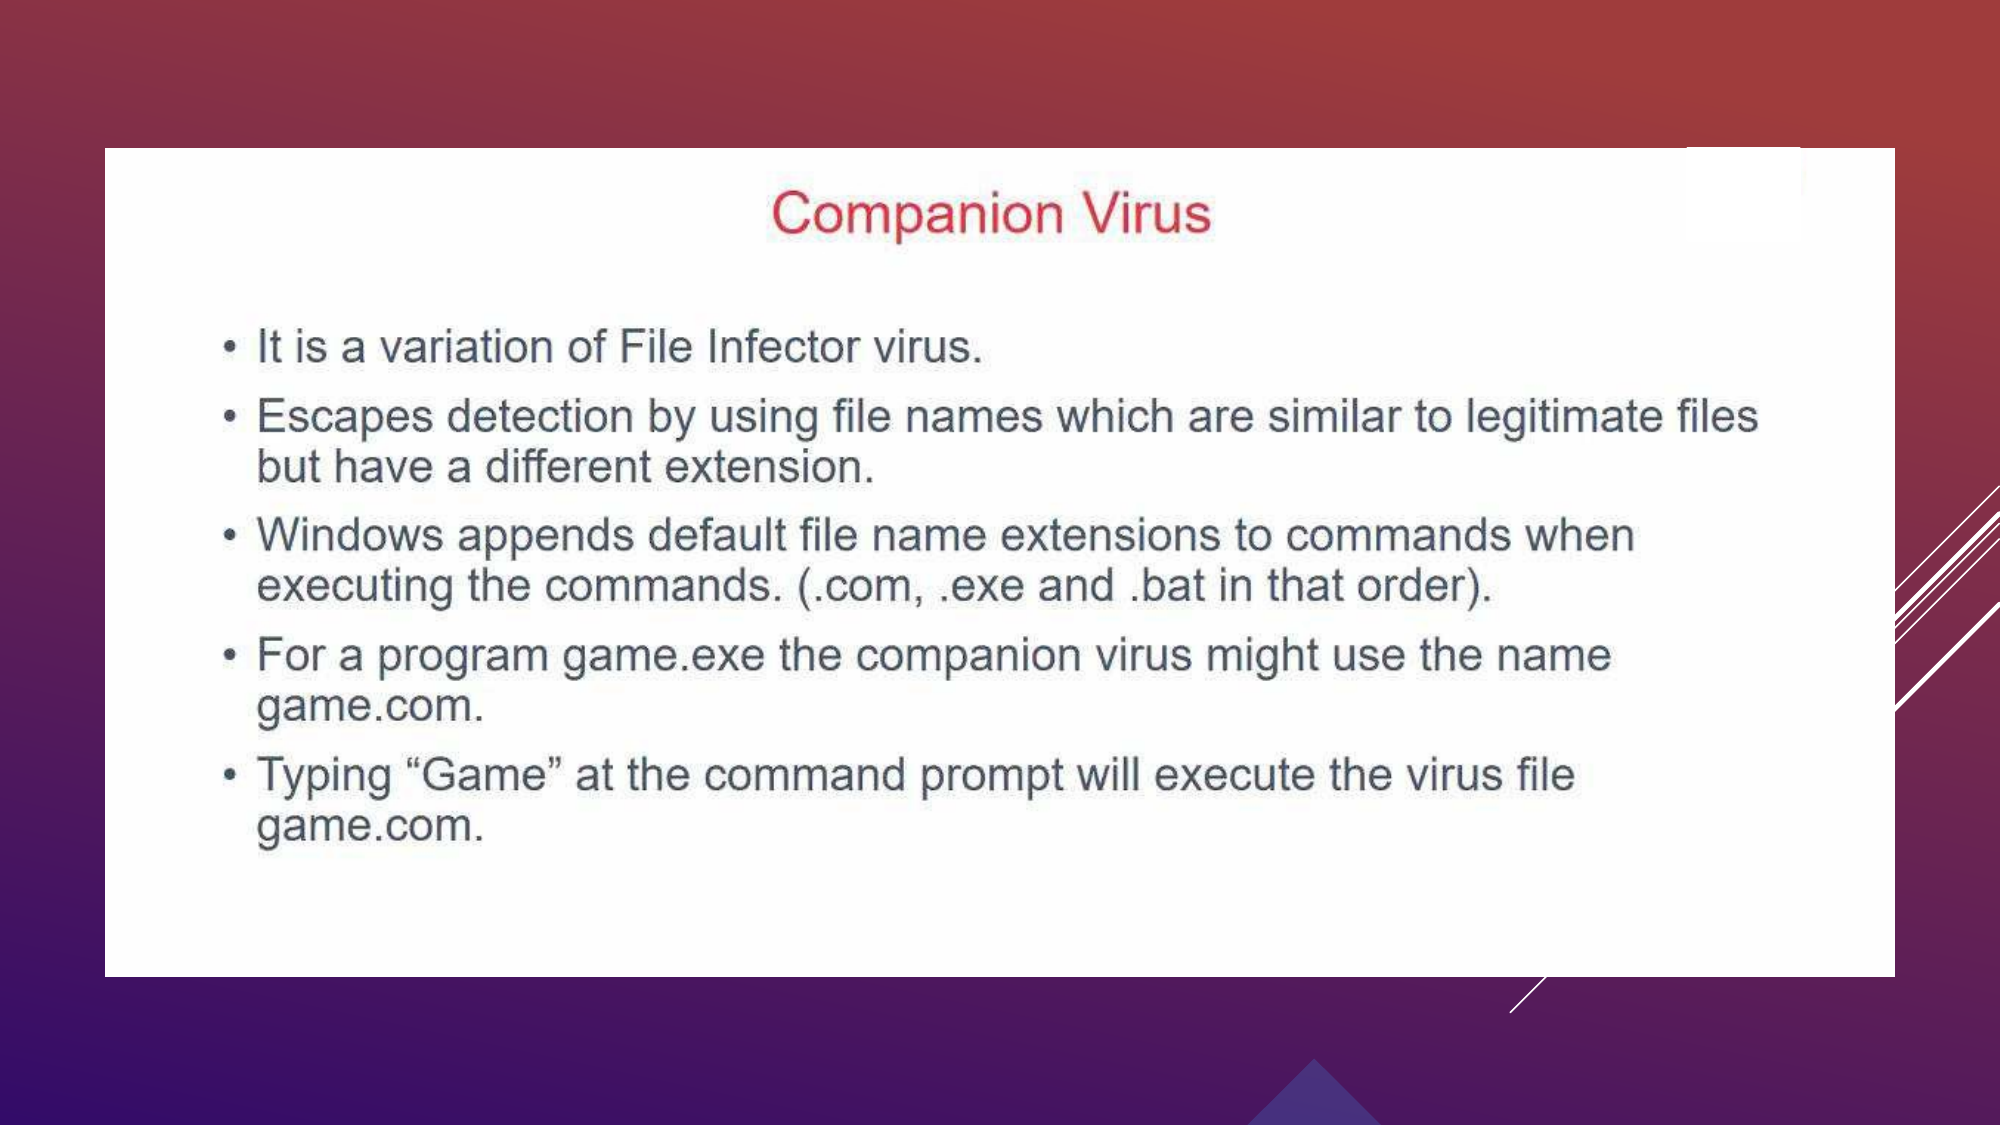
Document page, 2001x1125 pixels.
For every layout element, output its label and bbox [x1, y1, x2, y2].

text_box [1247, 1058, 1381, 1125]
picture [105, 148, 1895, 977]
